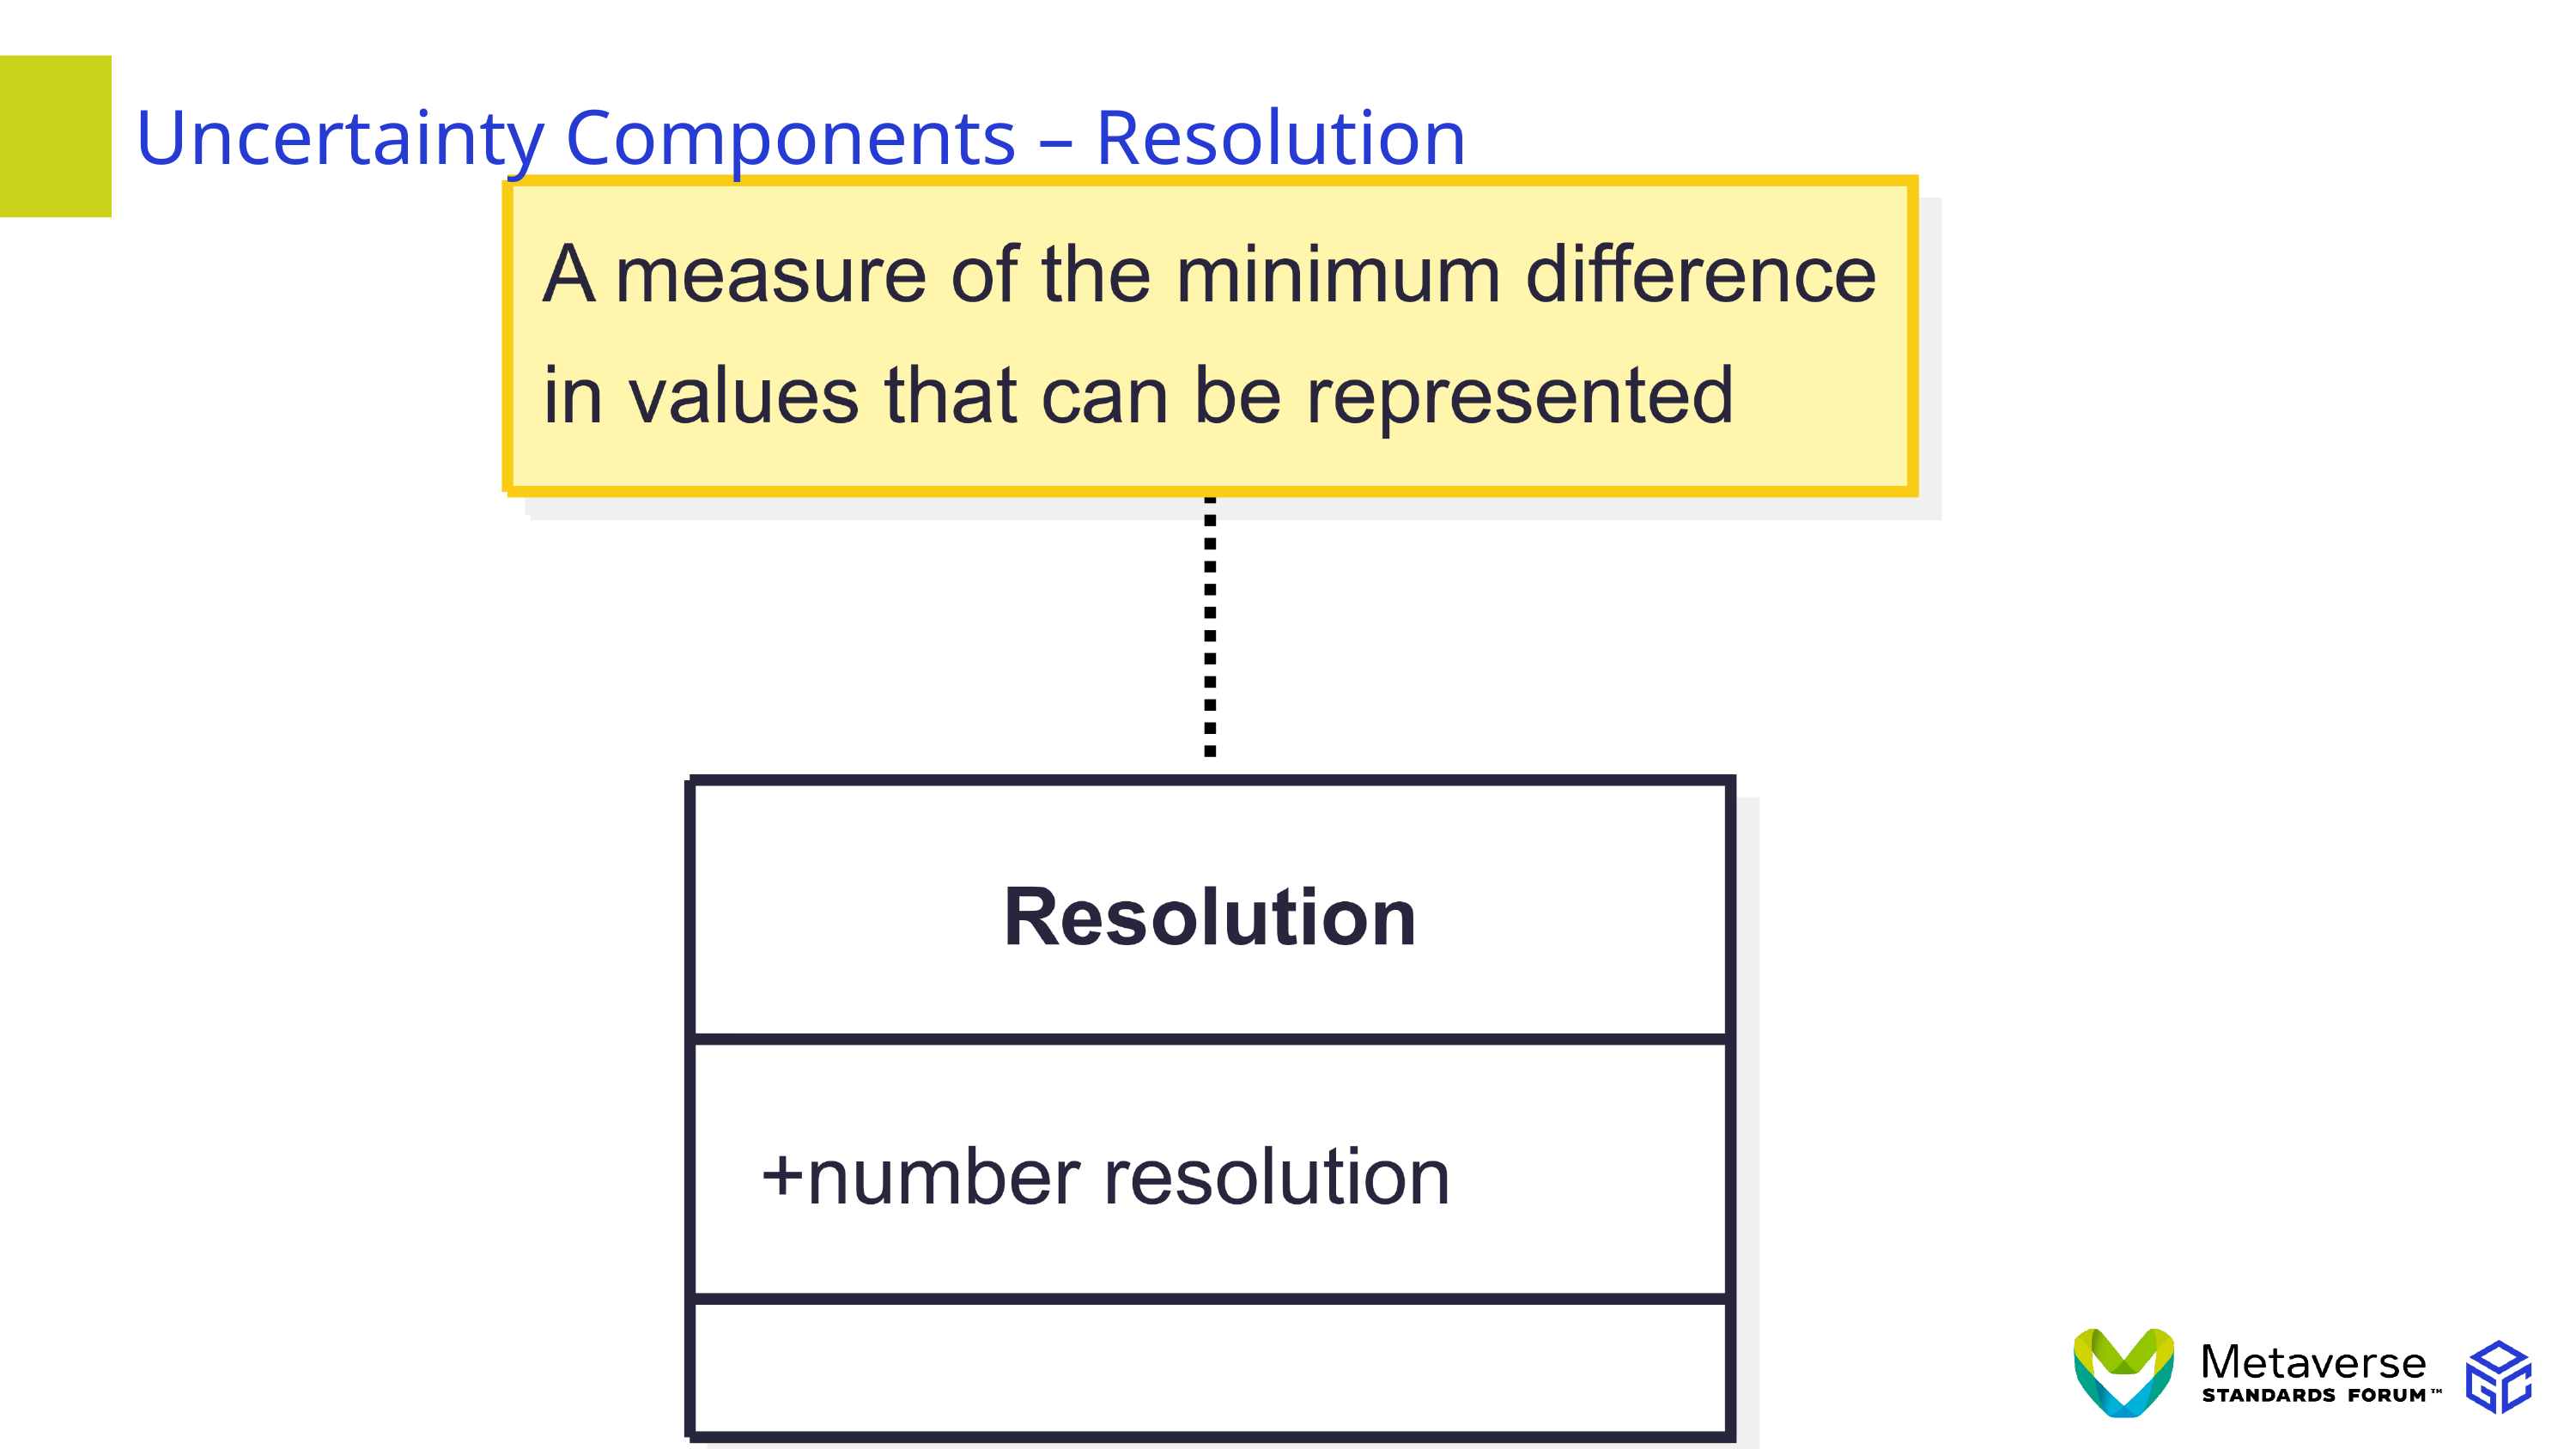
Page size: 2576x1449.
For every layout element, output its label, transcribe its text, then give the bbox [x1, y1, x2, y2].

picture [461, 133, 1962, 1449]
picture [2053, 1314, 2544, 1427]
title Uncertainty Components – Resolution [121, 78, 2457, 208]
